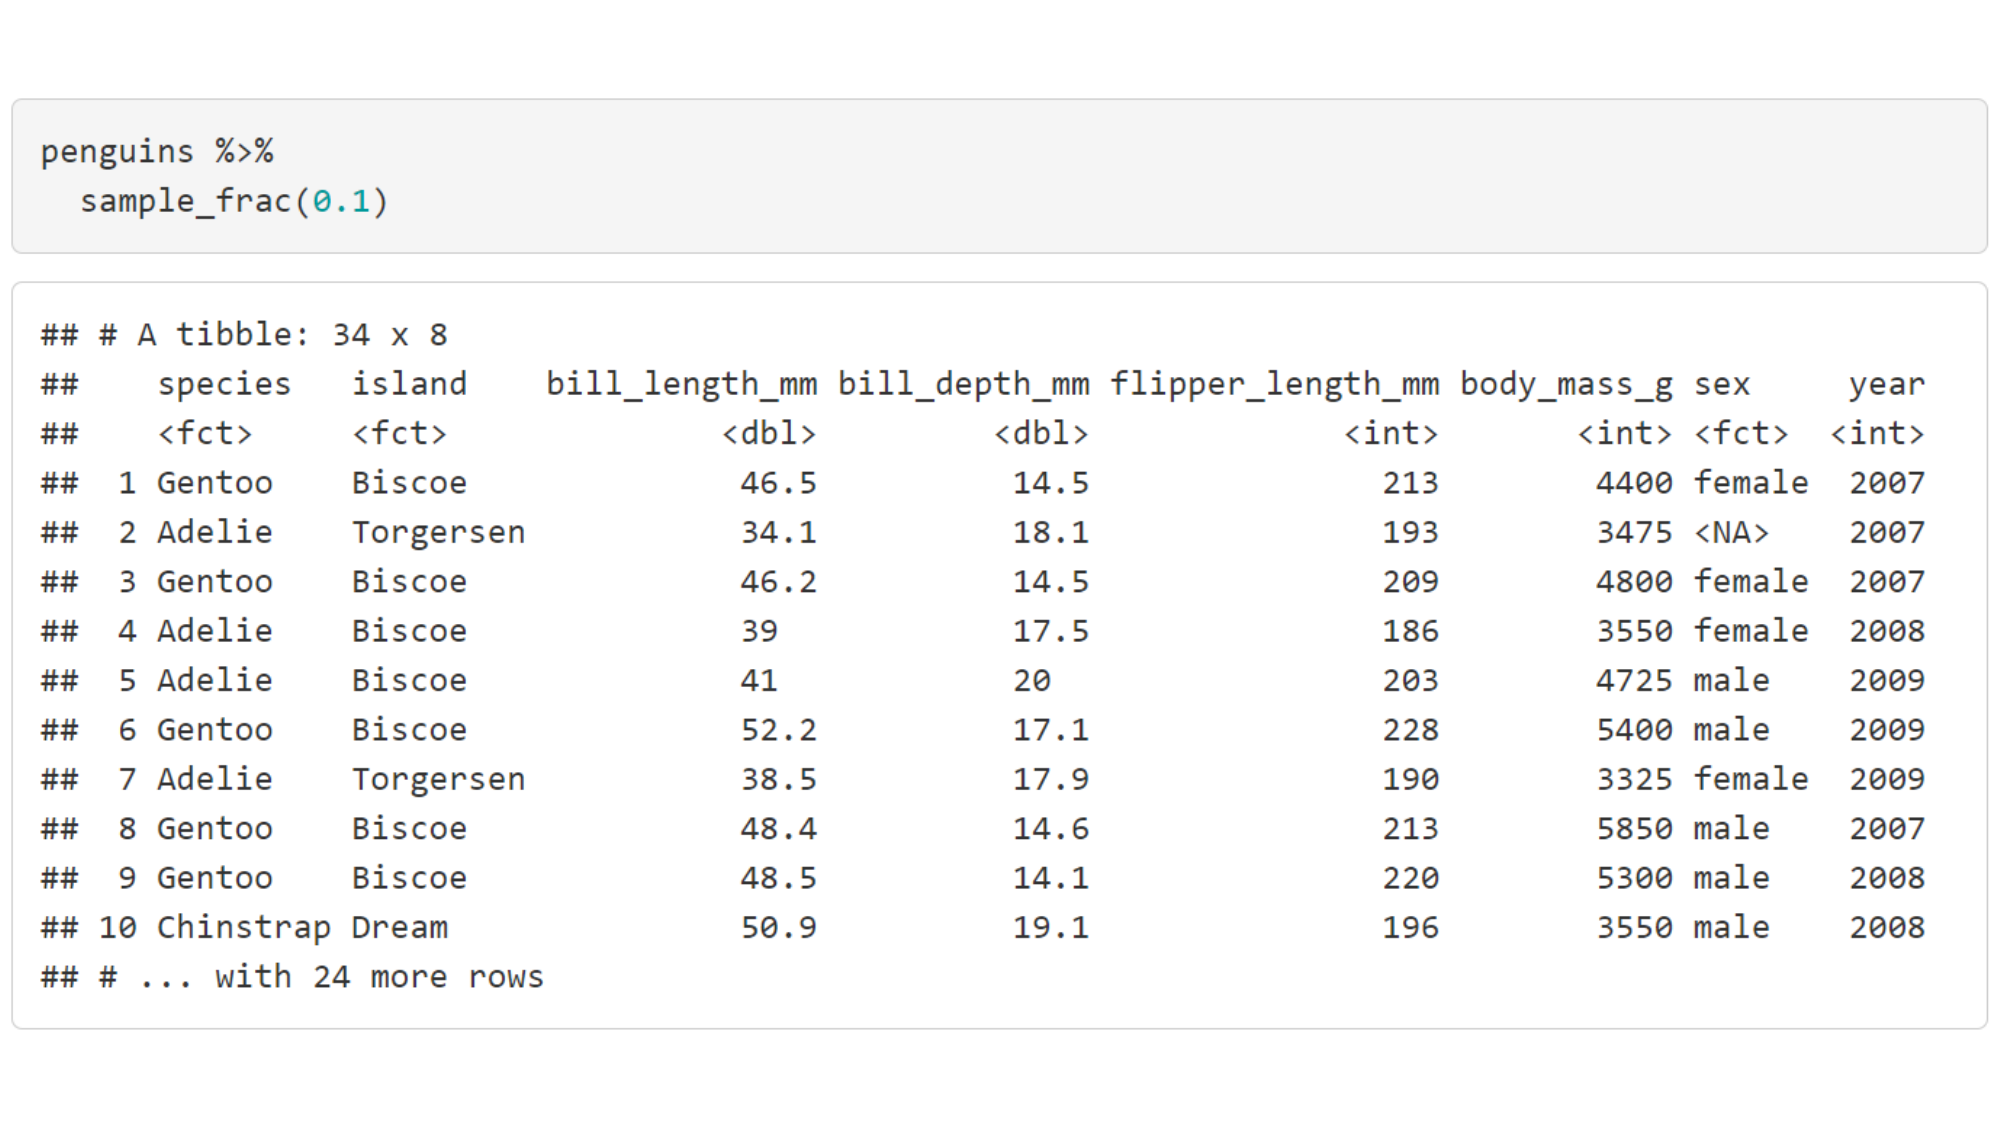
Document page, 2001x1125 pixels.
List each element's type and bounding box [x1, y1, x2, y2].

picture [0, 87, 2000, 1038]
